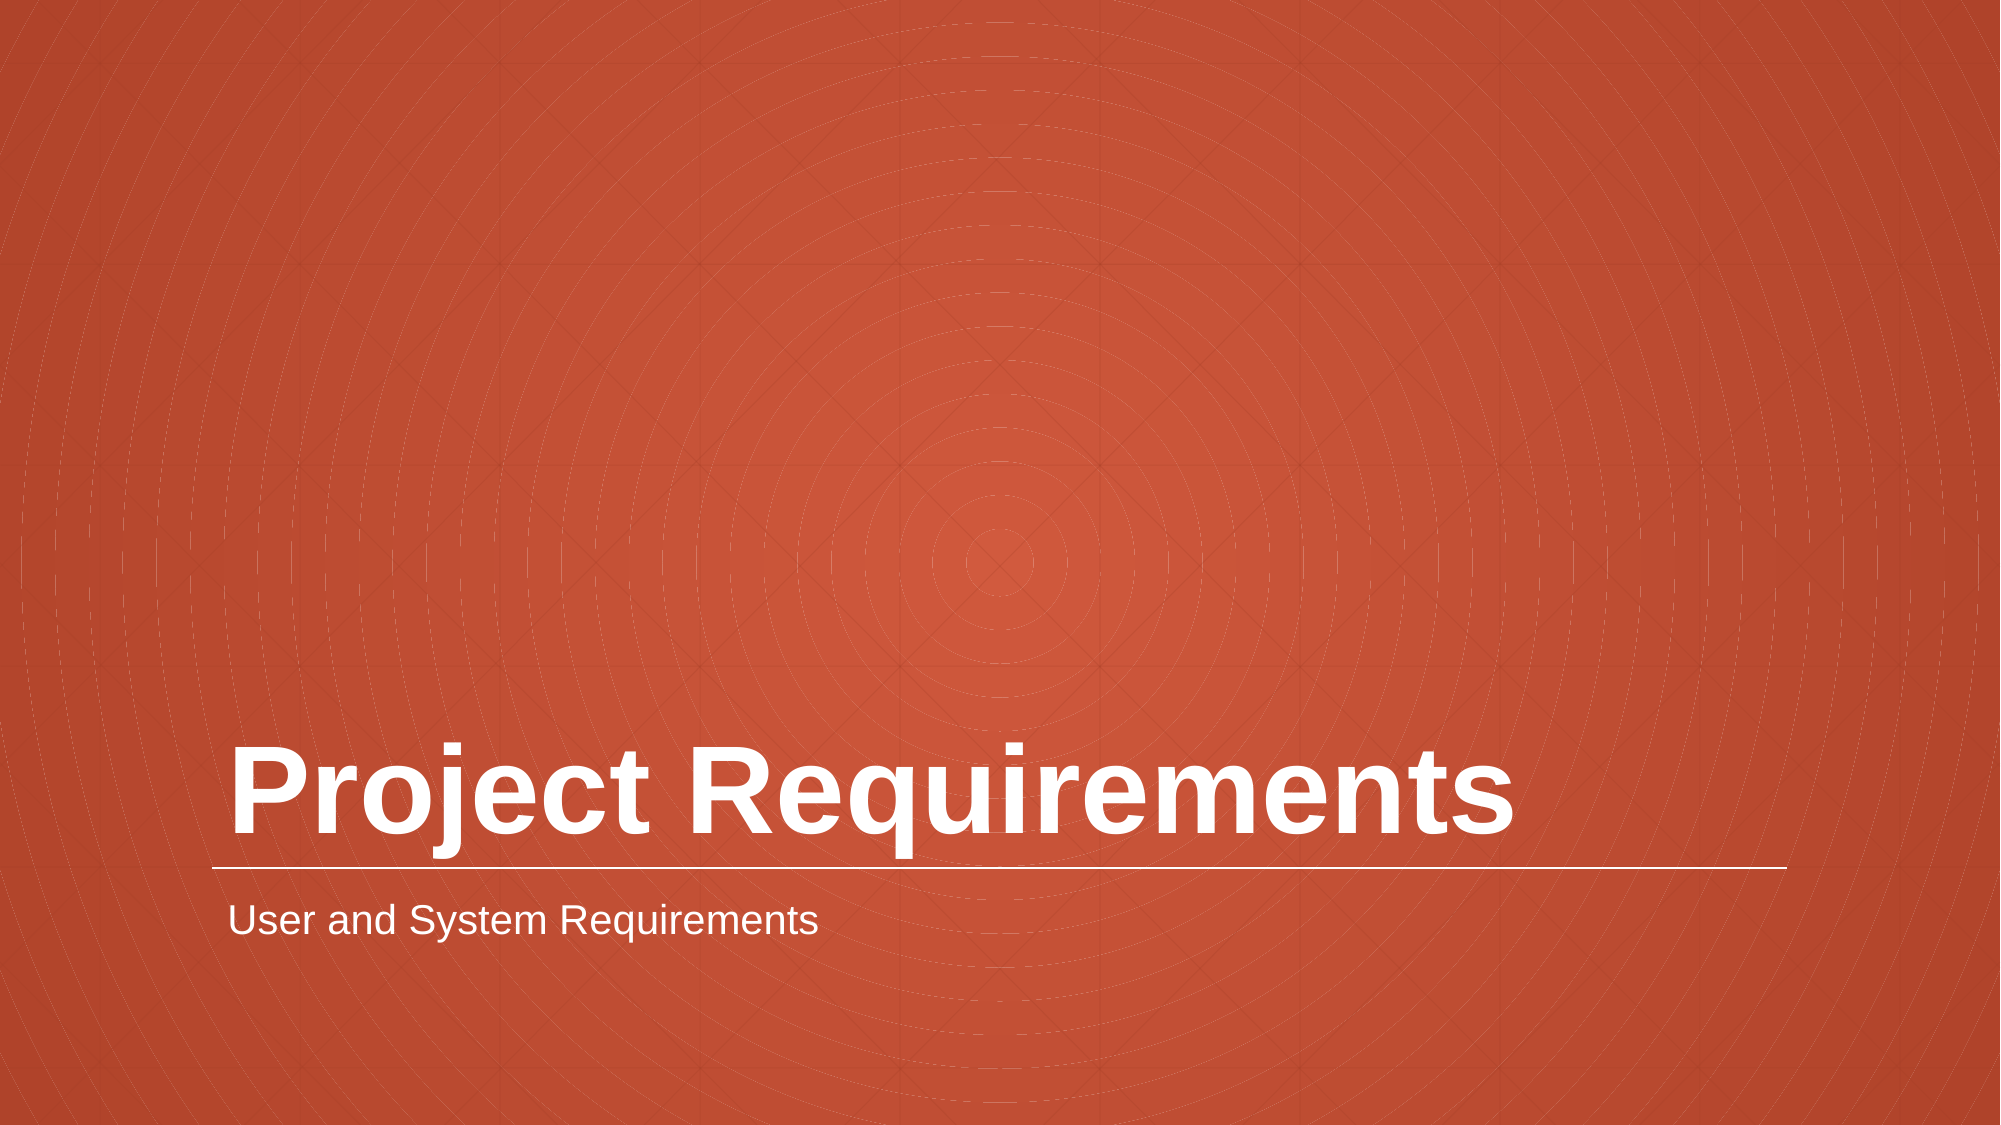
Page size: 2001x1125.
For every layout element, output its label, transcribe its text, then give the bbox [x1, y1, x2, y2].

list User and System Requirements [212, 891, 1788, 966]
title Project Requirements [212, 416, 1788, 867]
